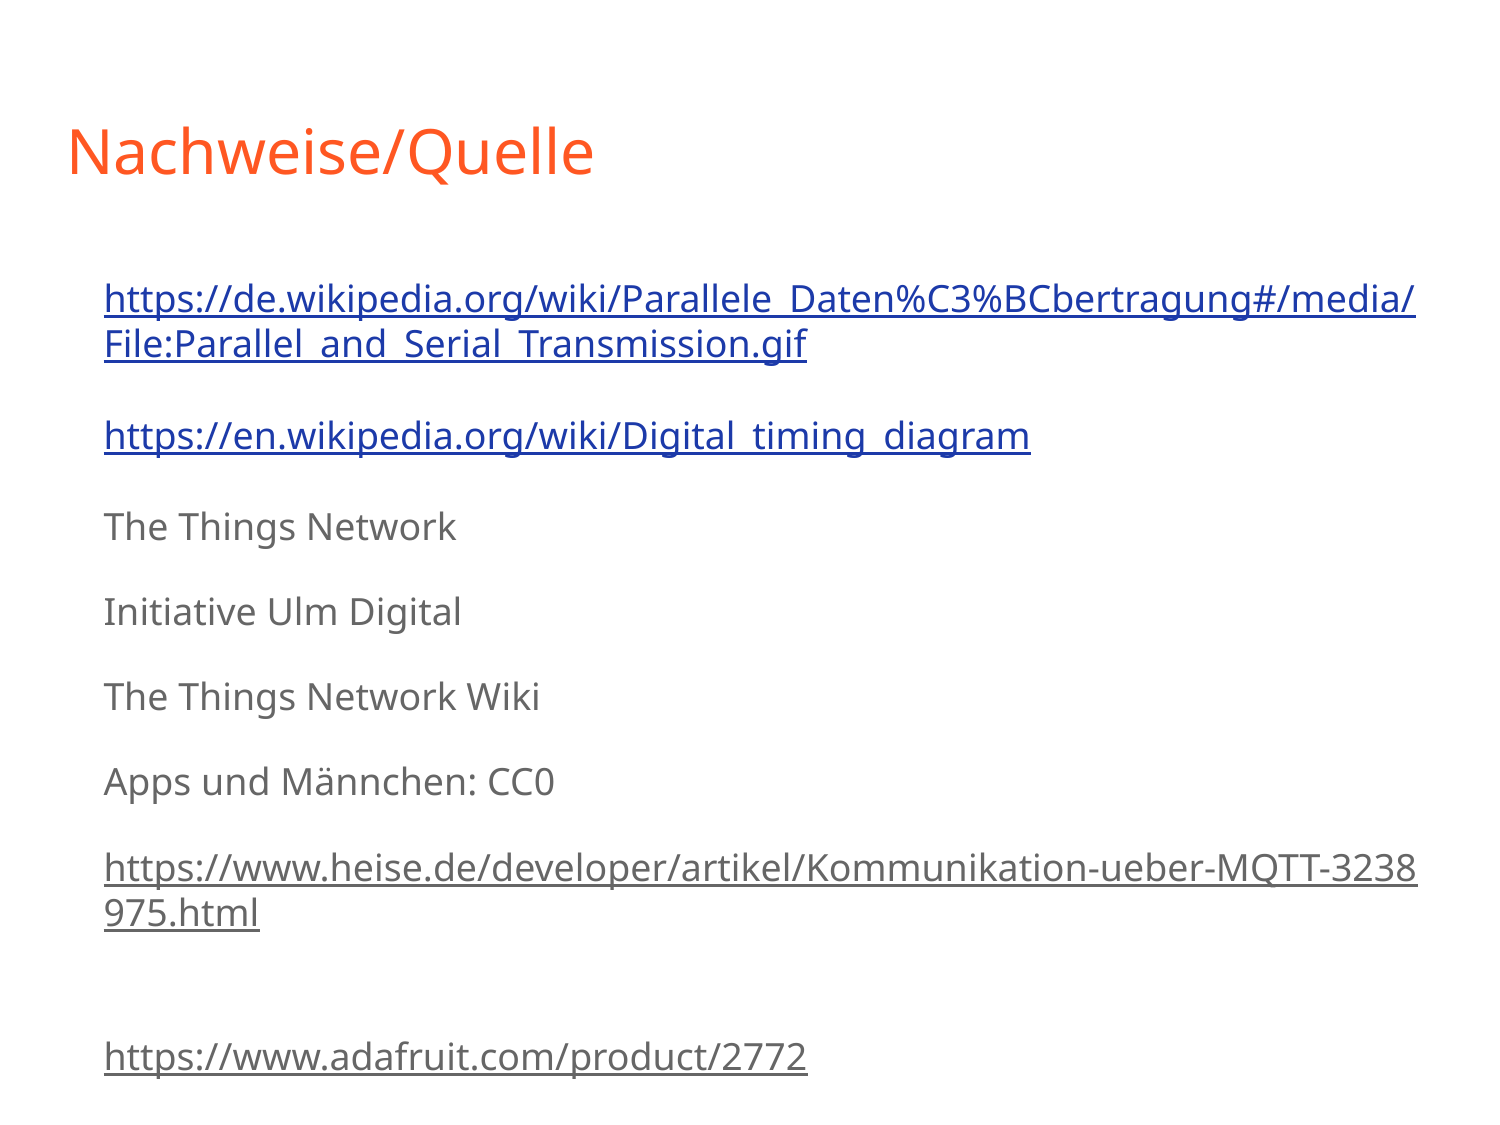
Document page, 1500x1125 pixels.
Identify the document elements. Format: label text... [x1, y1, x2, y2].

list https://de.wikipedia.org/wiki/Parallele_Daten%C3%BCbertragung#/media/File:Parallel_and_Serial_Transmission.gif https://en.wikipedia.org/wiki/Digital_timing_diagram The Things Network Initiative Ulm Digital The Things Network Wiki Apps und Männchen: CC0 https://www.heise.de/developer/artikel/Kommunikation-ueber-MQTT-3238975.html https://www.adafruit.com/product/2772 https://www.thethingsnetwork.org/forum/t/adafruit-lora-feather-gateway/2440/48 [51, 252, 1449, 1000]
title Nachweise/Quelle [51, 97, 1449, 223]
